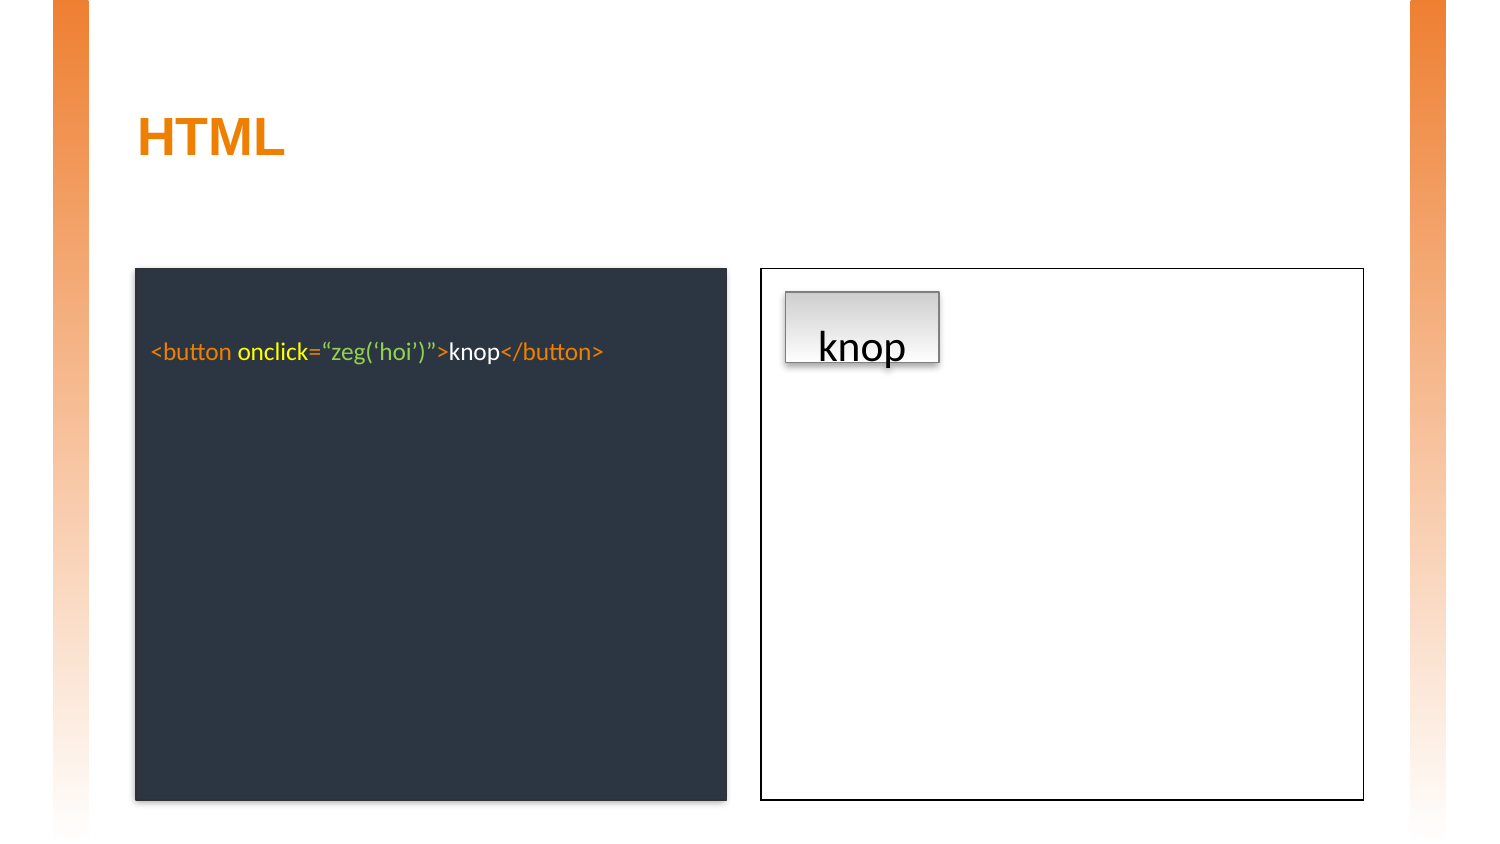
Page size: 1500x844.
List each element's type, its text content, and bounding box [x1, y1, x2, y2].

text_box knop [785, 291, 940, 363]
list [761, 268, 1364, 800]
text_box <button onclick=“zeg(‘hoi’)”>knop</button> [135, 268, 727, 801]
title HTML [122, 94, 1400, 174]
